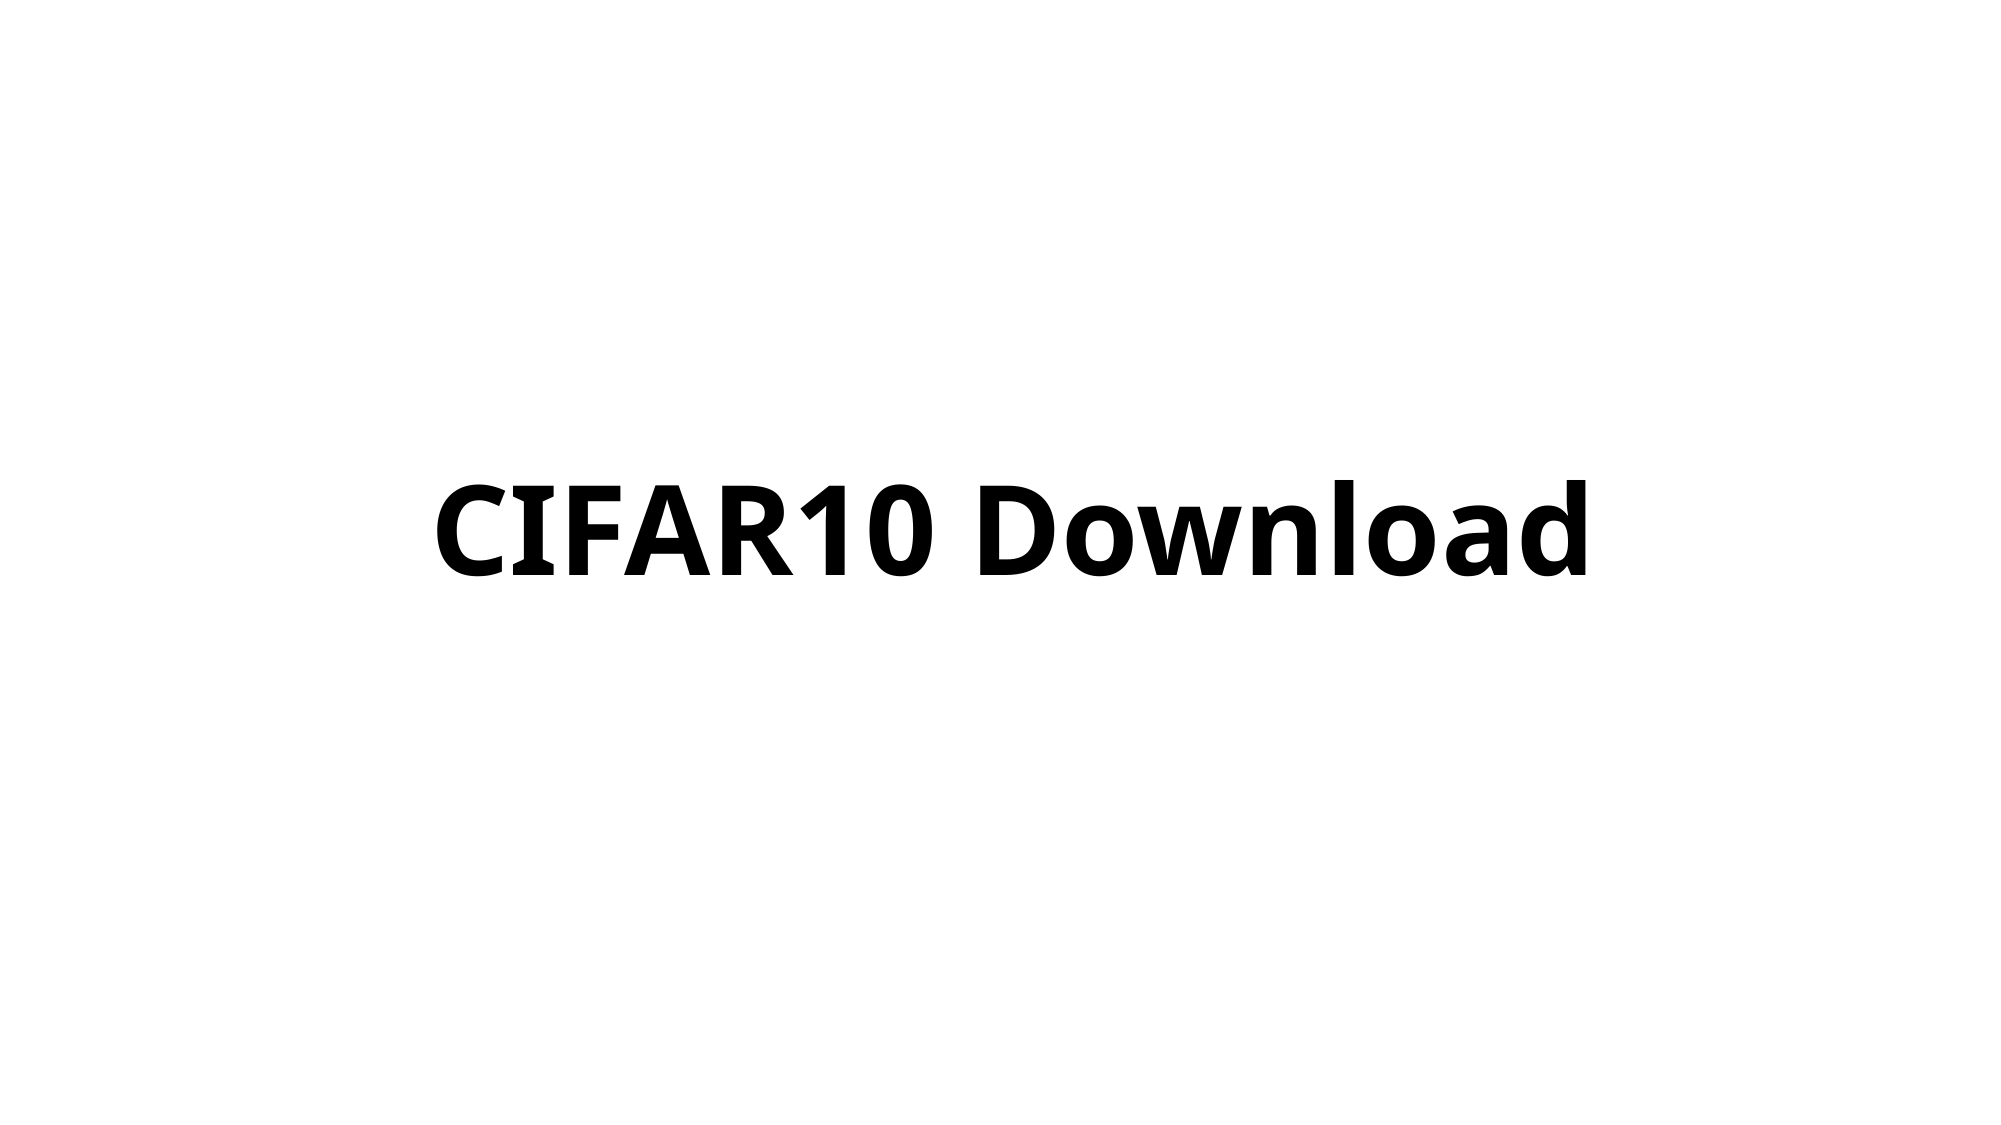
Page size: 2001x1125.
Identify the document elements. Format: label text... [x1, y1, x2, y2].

text_box CIFAR10 Download [415, 443, 1612, 608]
